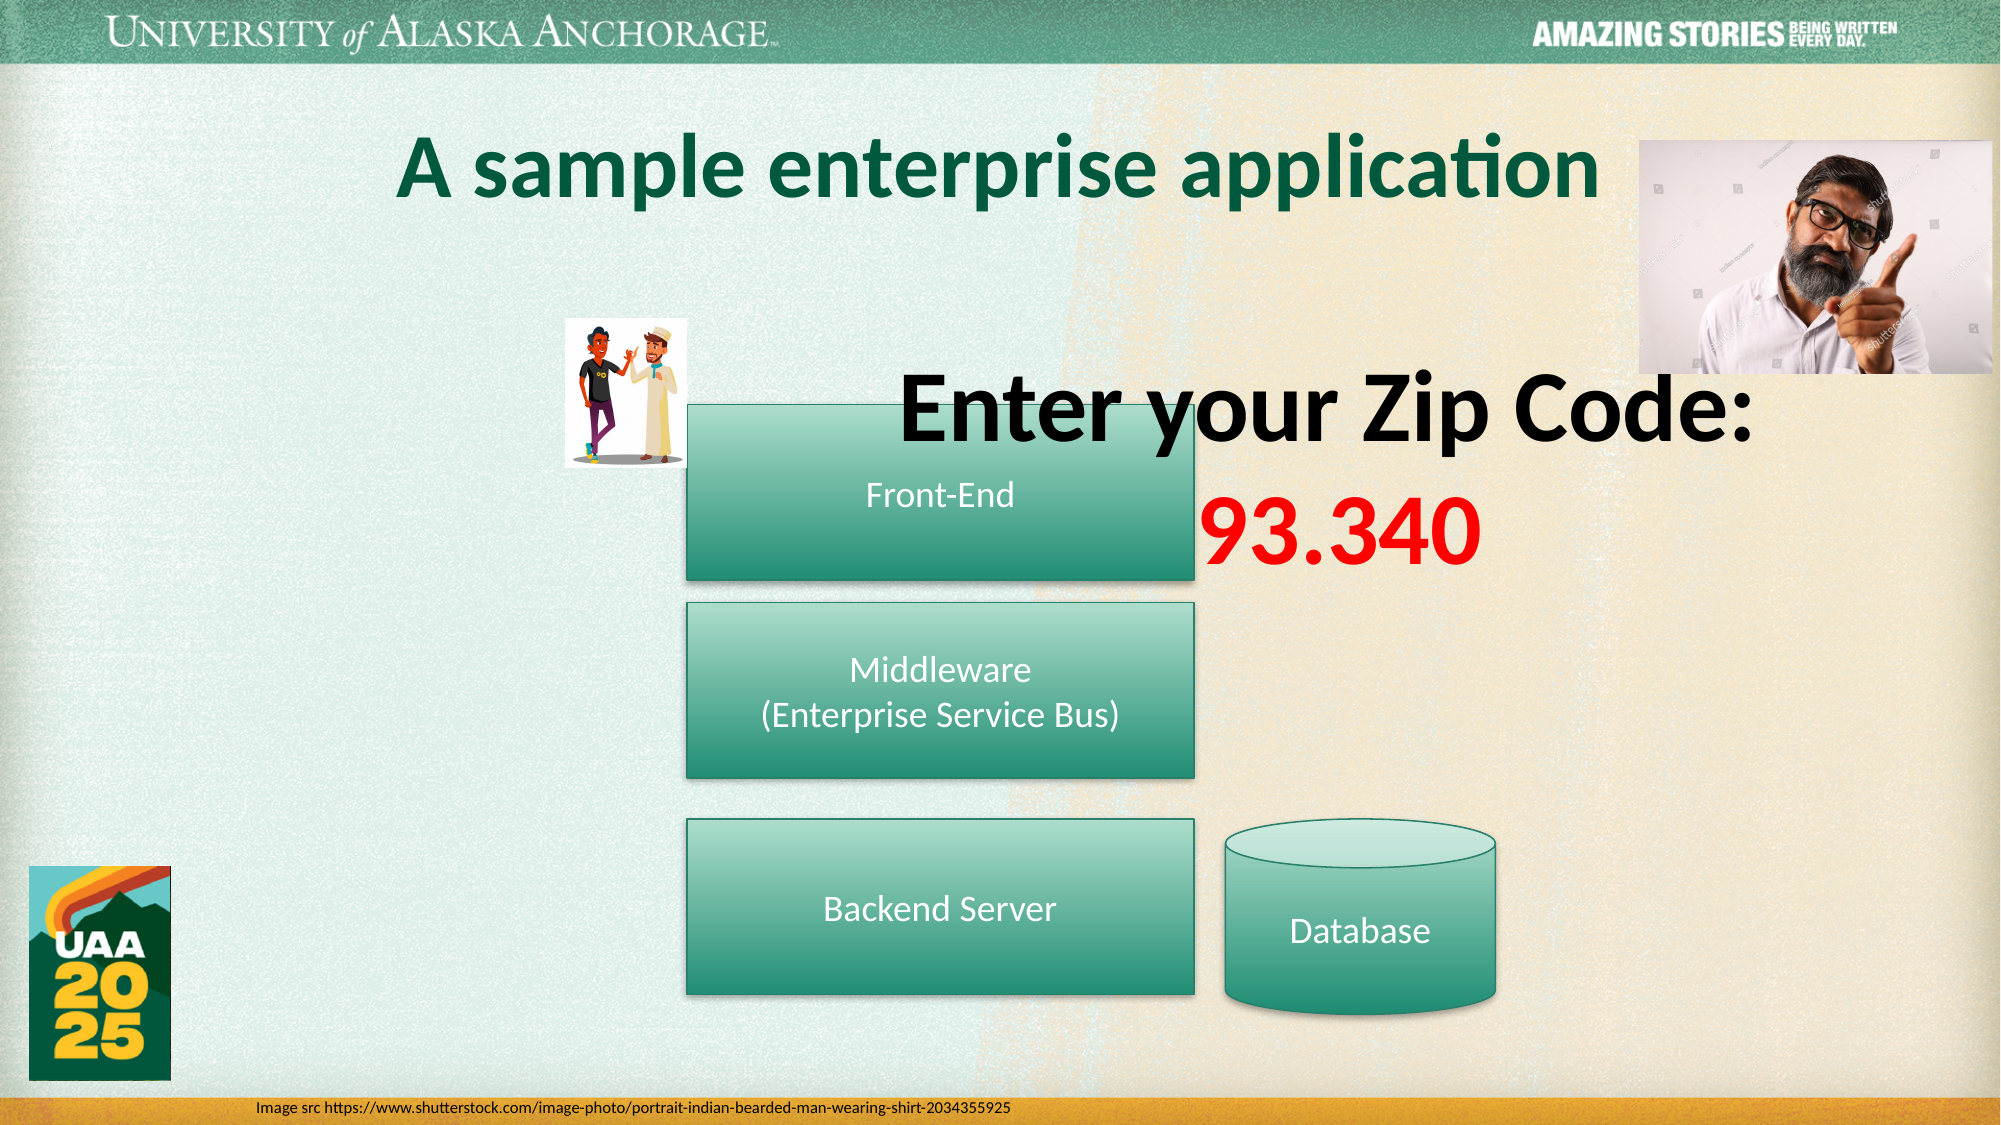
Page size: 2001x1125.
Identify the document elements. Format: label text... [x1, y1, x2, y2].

text_box Enter your Zip Code: 93.340 [761, 332, 1919, 592]
text_box Middleware (Enterprise Service Bus) [686, 602, 1195, 779]
text_box Front-End [686, 404, 761, 581]
text_box Database [1224, 818, 1497, 1016]
text_box Backend Server [686, 818, 1195, 995]
picture [0, 0, 2001, 1125]
text_box Image src https://www.shutterstock.com/image-photo/portrait-indian-bearded-man-wearing-shirt-2034355925 [241, 1089, 1361, 1125]
title A sample enterprise application [99, 67, 1900, 255]
